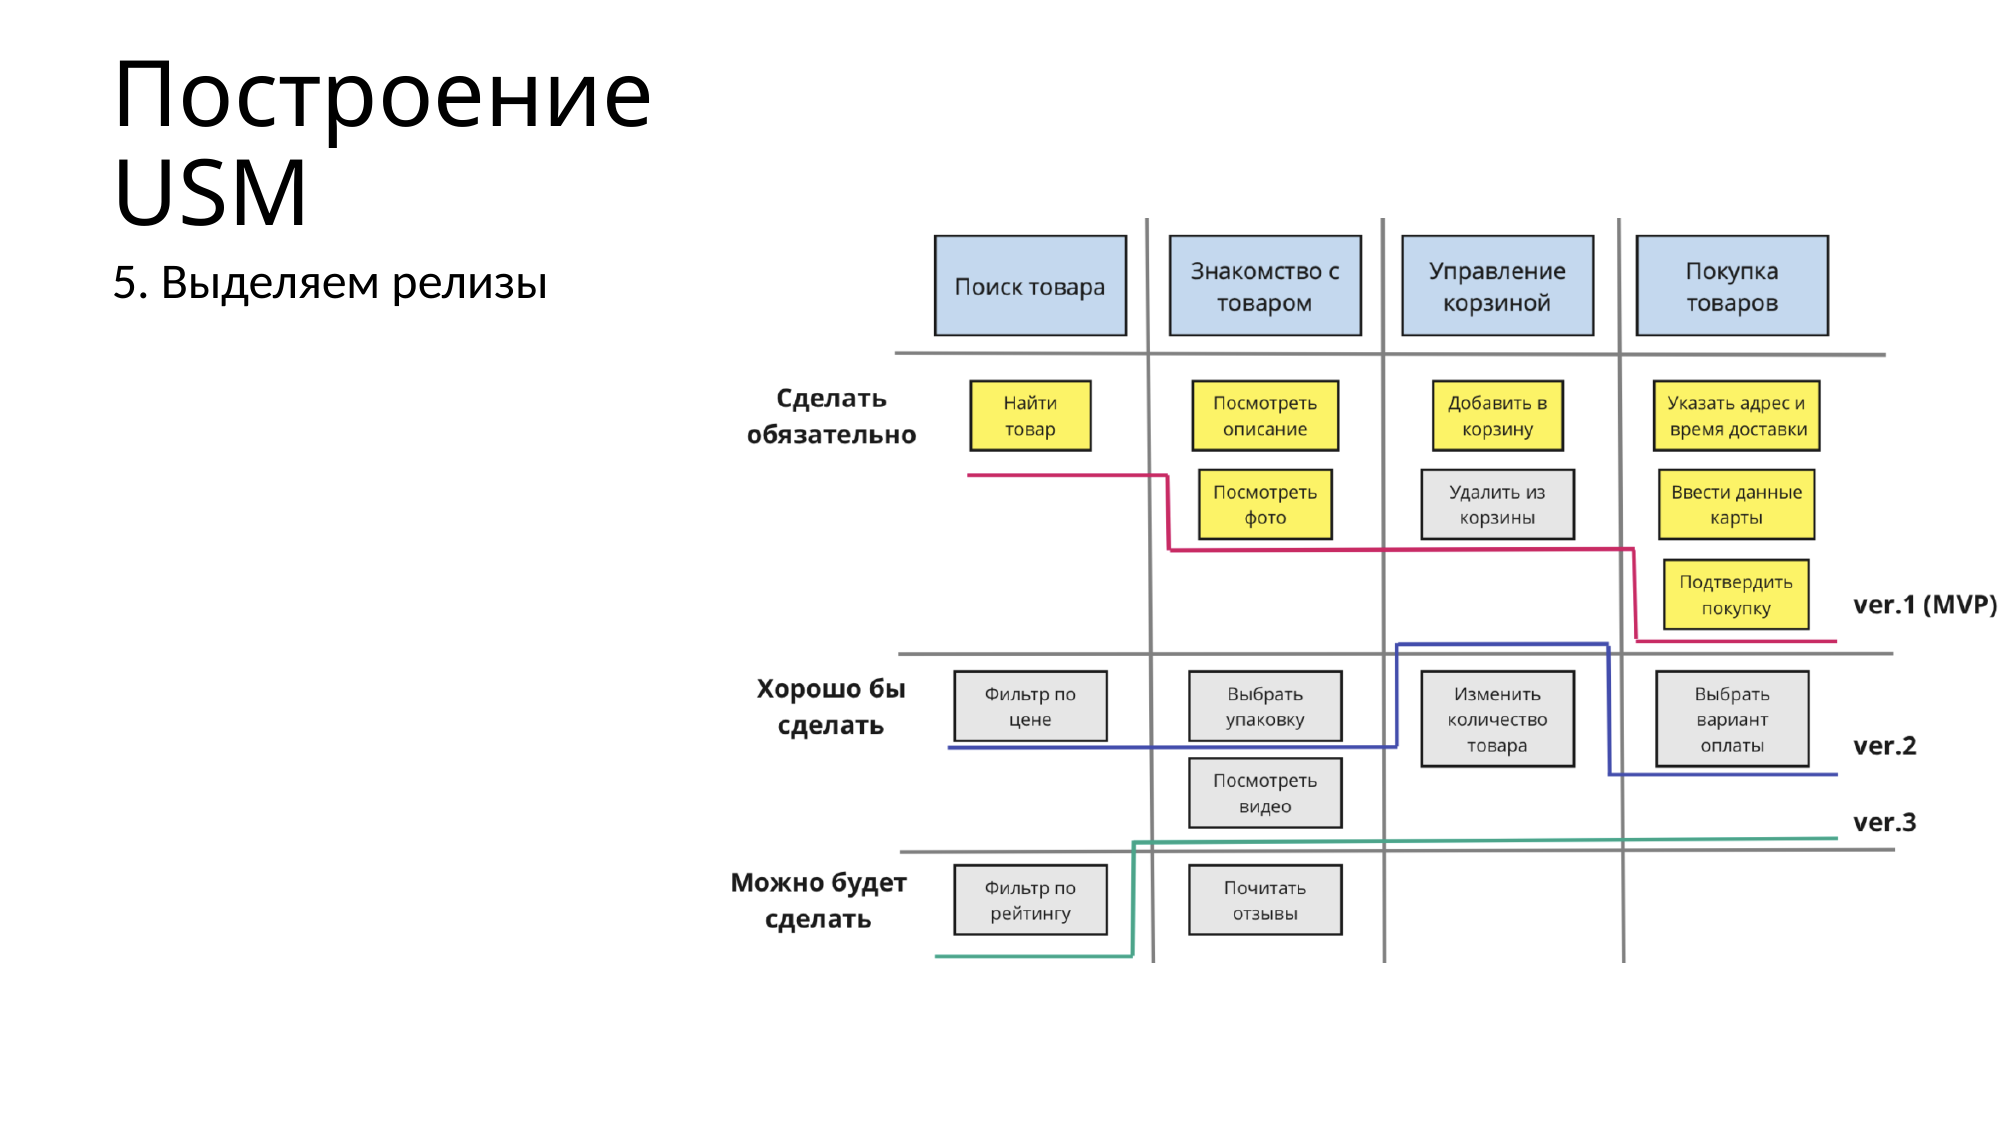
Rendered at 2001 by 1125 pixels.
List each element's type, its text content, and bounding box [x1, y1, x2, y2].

title Построение USM [96, 74, 840, 219]
picture [724, 218, 2000, 964]
list 5. Выделяем релизы [96, 240, 714, 955]
